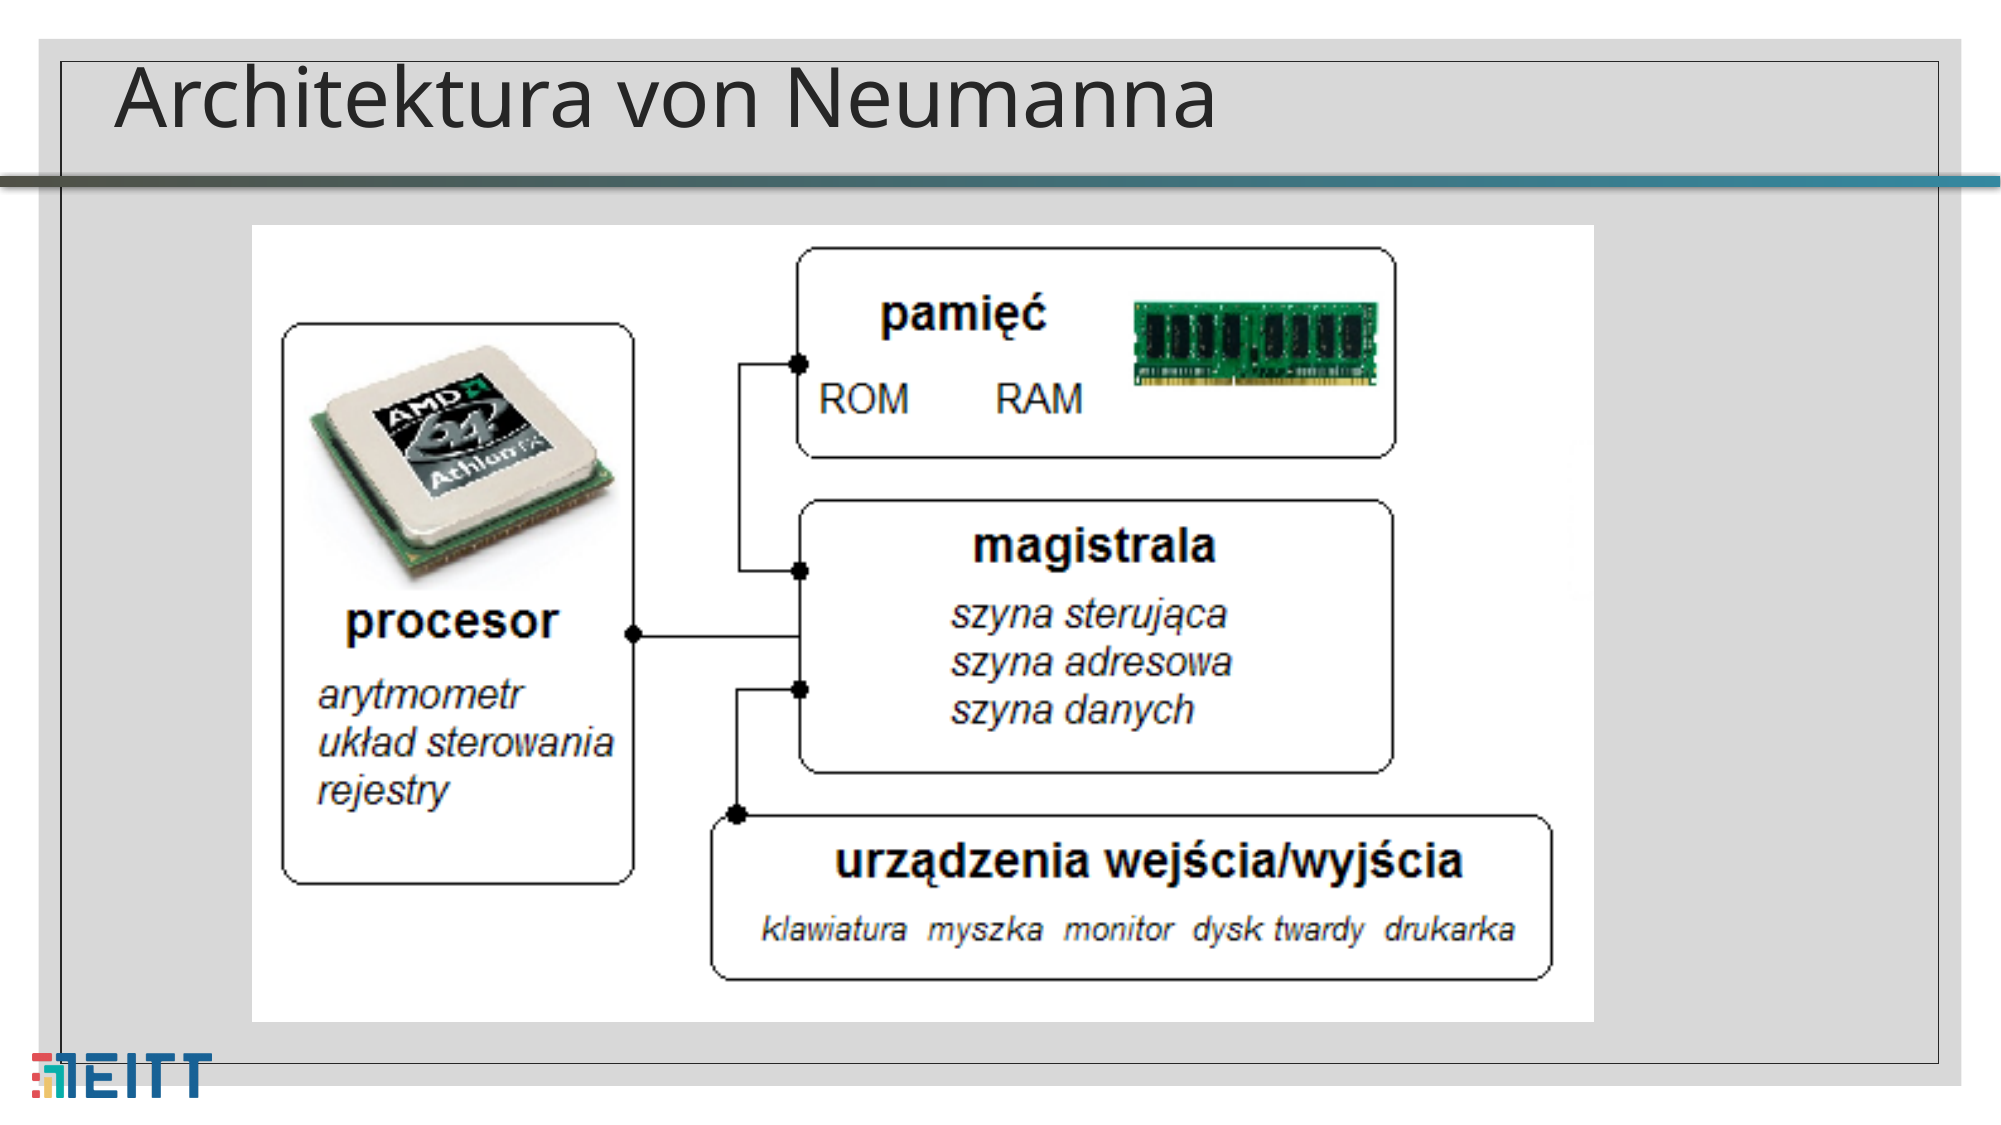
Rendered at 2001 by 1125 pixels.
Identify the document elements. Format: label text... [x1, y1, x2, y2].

picture [252, 225, 1594, 1022]
title Architektura von Neumanna [99, 23, 1900, 177]
picture [32, 1053, 212, 1098]
